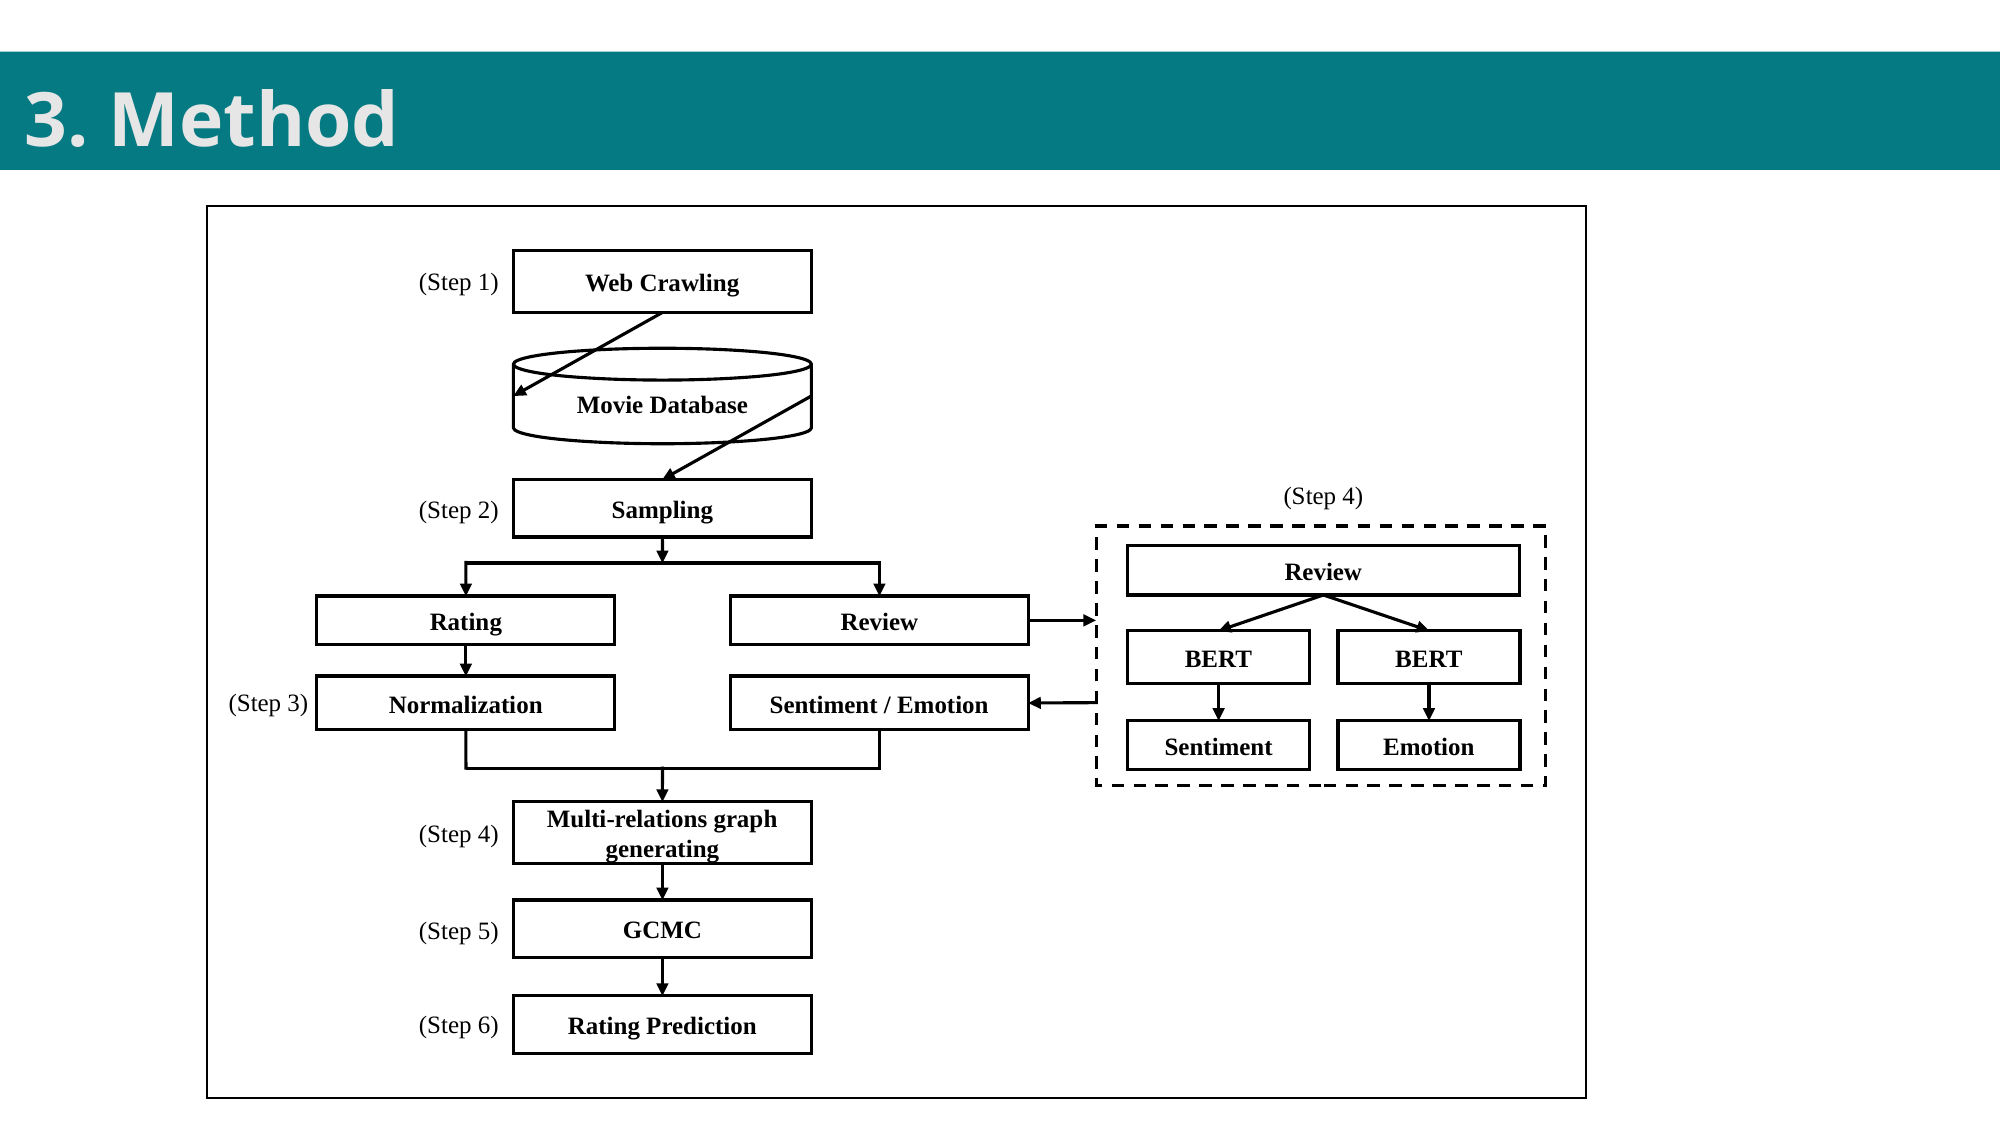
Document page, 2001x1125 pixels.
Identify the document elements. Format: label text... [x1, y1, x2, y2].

text_box (Step 4) [400, 809, 514, 855]
text_box Sentiment / Emotion [729, 675, 1029, 731]
text_box (Step 1) [400, 258, 514, 304]
text_box (Step 4) [1264, 472, 1378, 517]
text_box (Step 3) [209, 679, 323, 725]
text_box Sampling [512, 478, 812, 538]
text_box [206, 205, 1587, 1099]
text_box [1218, 594, 1323, 631]
text_box 3. Method [10, 19, 2000, 169]
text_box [1323, 594, 1429, 631]
text_box (Step 2) [400, 485, 514, 531]
text_box (Step 6) [400, 1001, 514, 1046]
text_box Movie Database [512, 347, 813, 445]
text_box Normalization [316, 675, 616, 731]
text_box GCMC [512, 899, 812, 959]
text_box Review [729, 595, 1029, 646]
text_box (Step 5) [400, 907, 514, 952]
text_box [0, 51, 2000, 171]
text_box [1096, 525, 1547, 787]
text_box Rating Prediction [512, 995, 812, 1054]
text_box Multi-relations graph generating [512, 801, 812, 865]
text_box Rating [316, 595, 616, 646]
